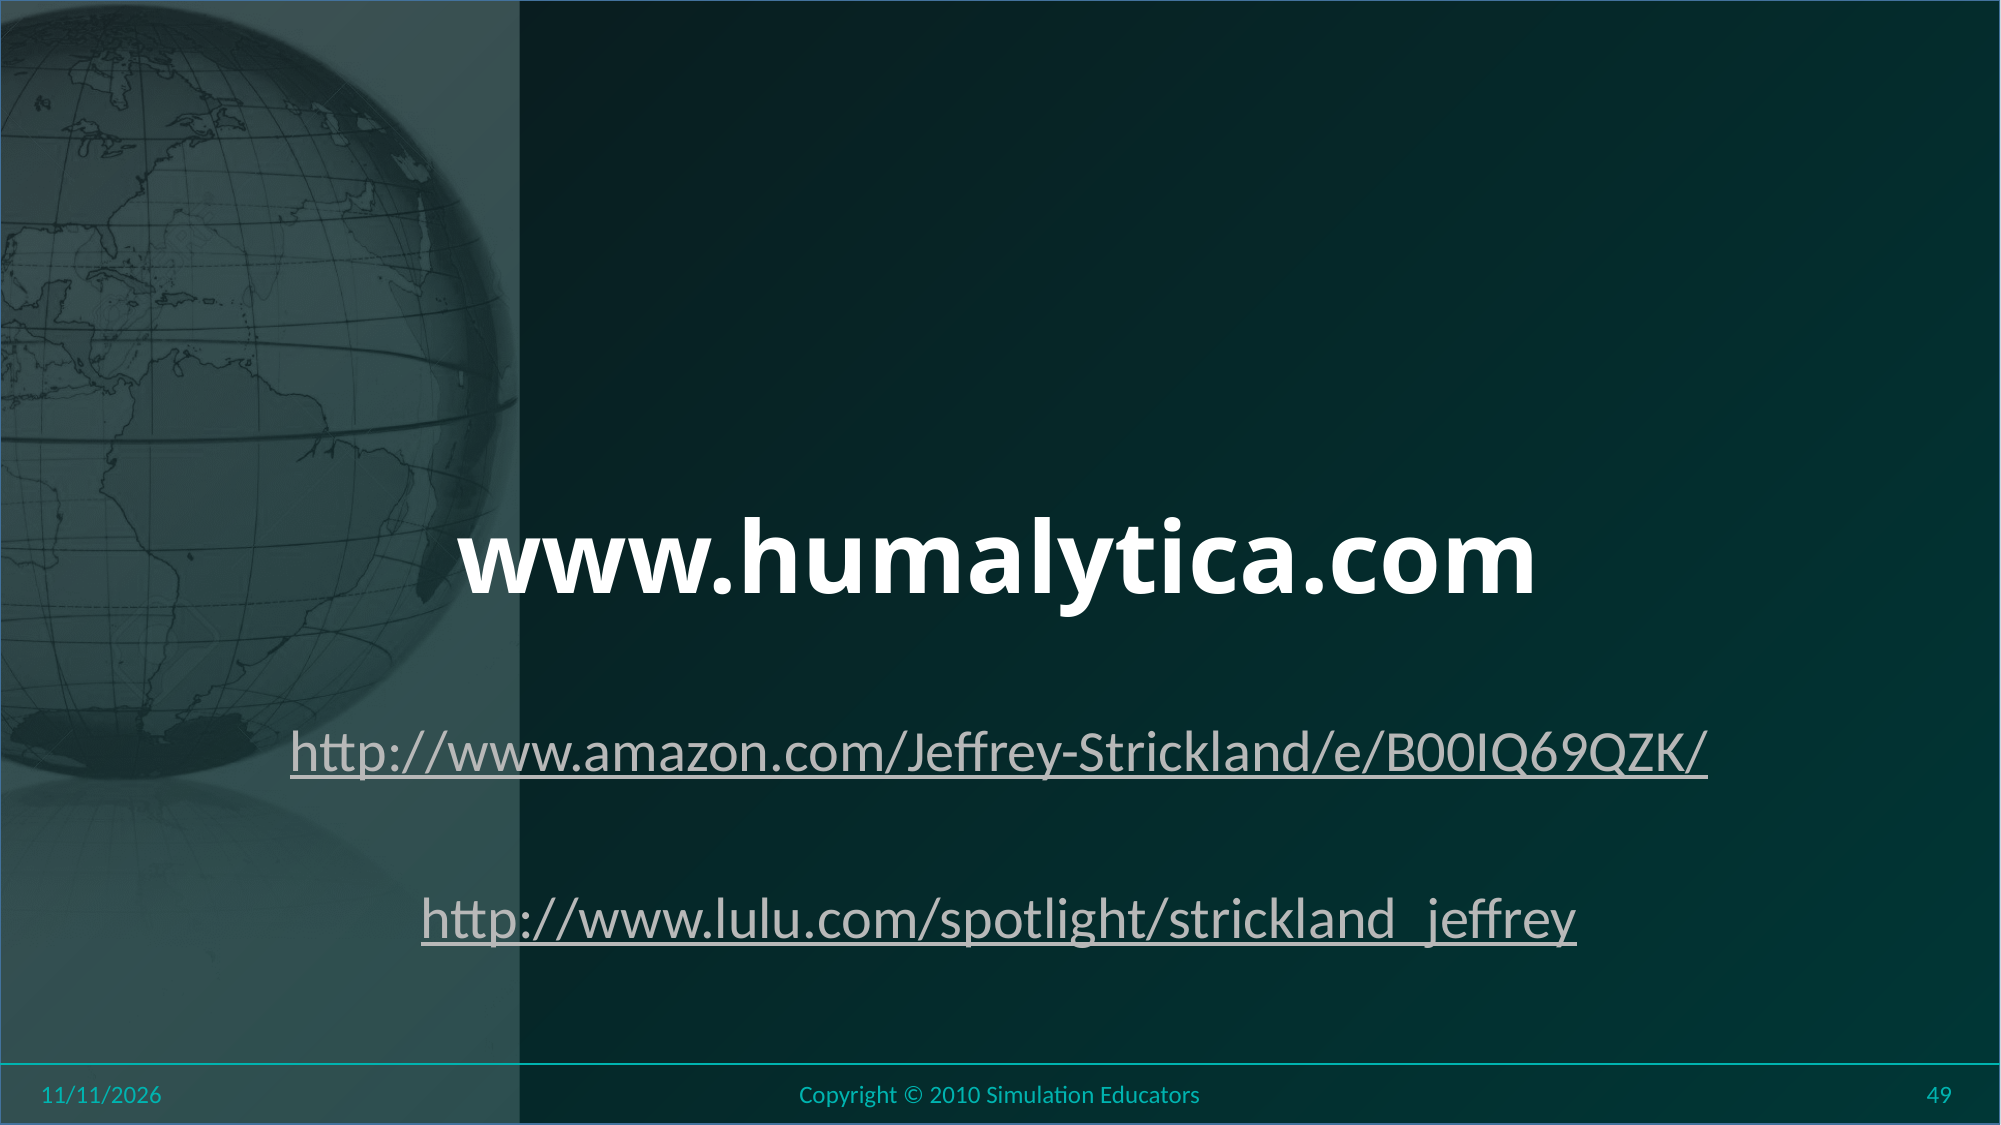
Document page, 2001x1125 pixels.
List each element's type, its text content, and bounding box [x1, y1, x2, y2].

list http://www.amazon.com/Jeffrey-Strickland/e/B00IQ69QZK/ http://www.lulu.com/spotlight/strickland_jeffrey [136, 622, 1862, 999]
title www.humalytica.com [136, 280, 1862, 622]
slide_number 49 [1517, 1064, 1968, 1124]
footer Copyright © 2010 Simulation Educators [662, 1064, 1338, 1124]
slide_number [25, 1064, 476, 1124]
